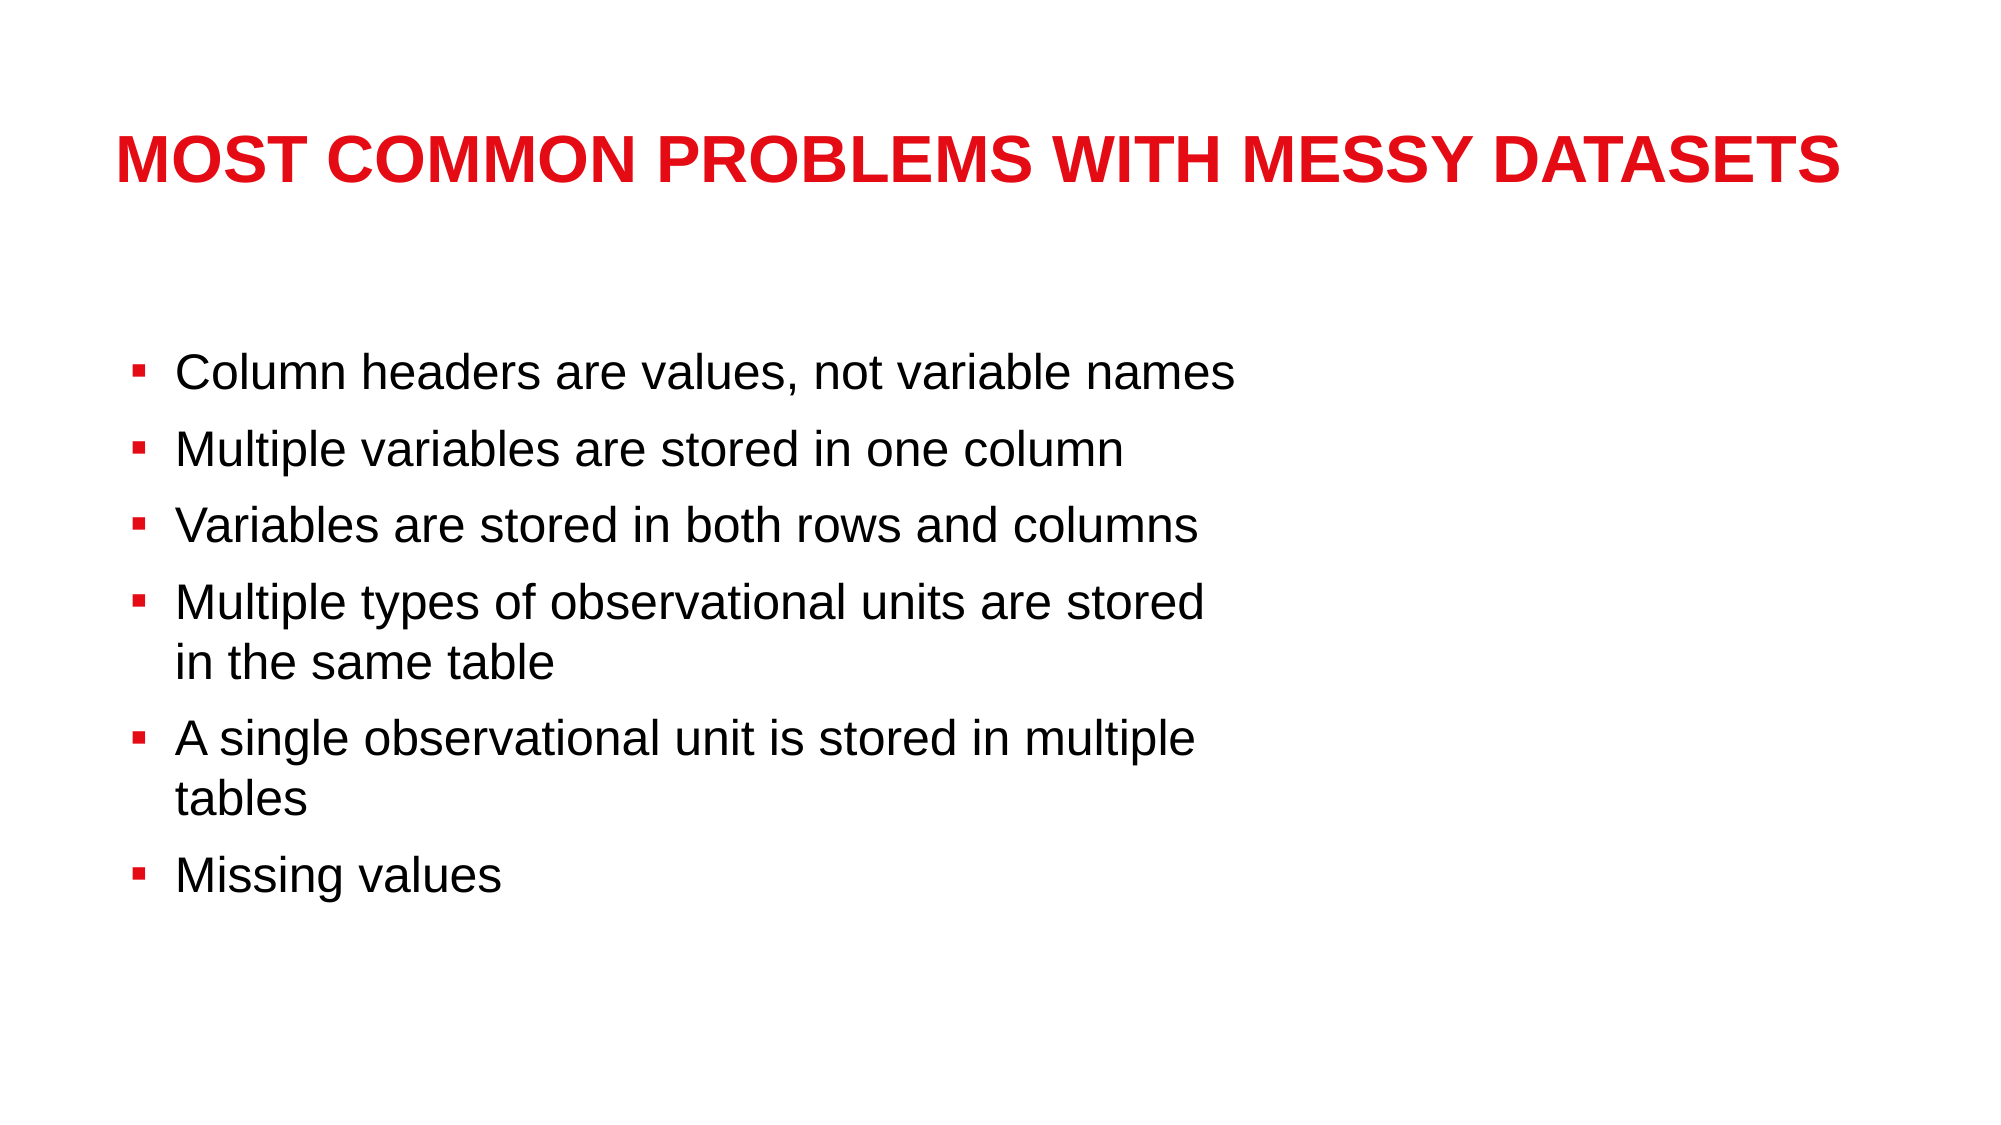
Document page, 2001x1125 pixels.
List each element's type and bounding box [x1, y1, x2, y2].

text_box [0, 0, 2000, 1125]
